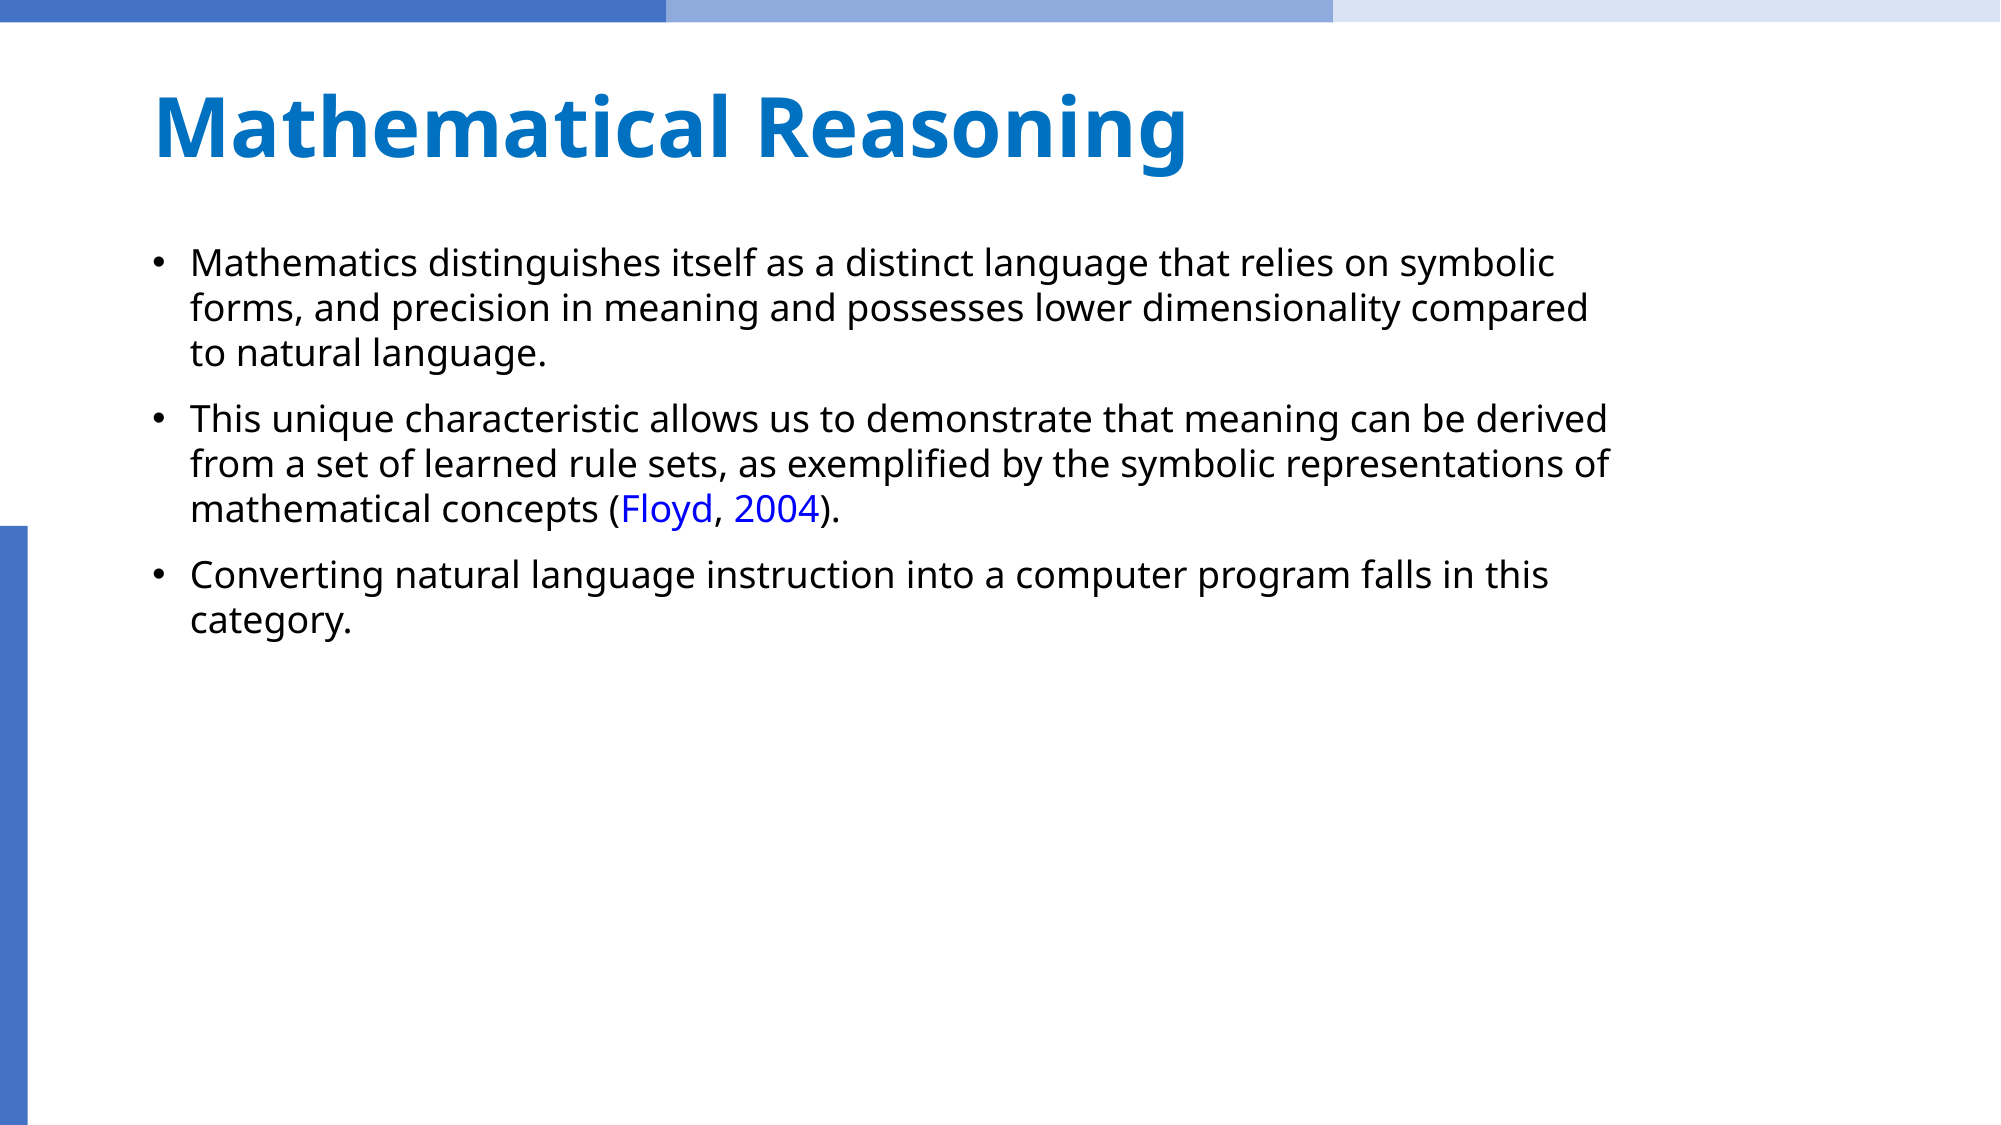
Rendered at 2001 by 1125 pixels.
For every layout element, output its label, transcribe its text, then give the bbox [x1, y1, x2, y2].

title Mathematical Reasoning [137, 59, 1863, 201]
list Mathematics distinguishes itself as a distinct language that relies on symbolic forms, and precision in meaning and possesses lower dimensionality compared to natural language. This unique characteristic allows us to demonstrate that meaning can be derived from a set of learned rule sets, as exemplified by the symbolic representations of mathematical concepts (Floyd, 2004). Converting natural language instruction into a computer program falls in this category. [137, 231, 1636, 1014]
